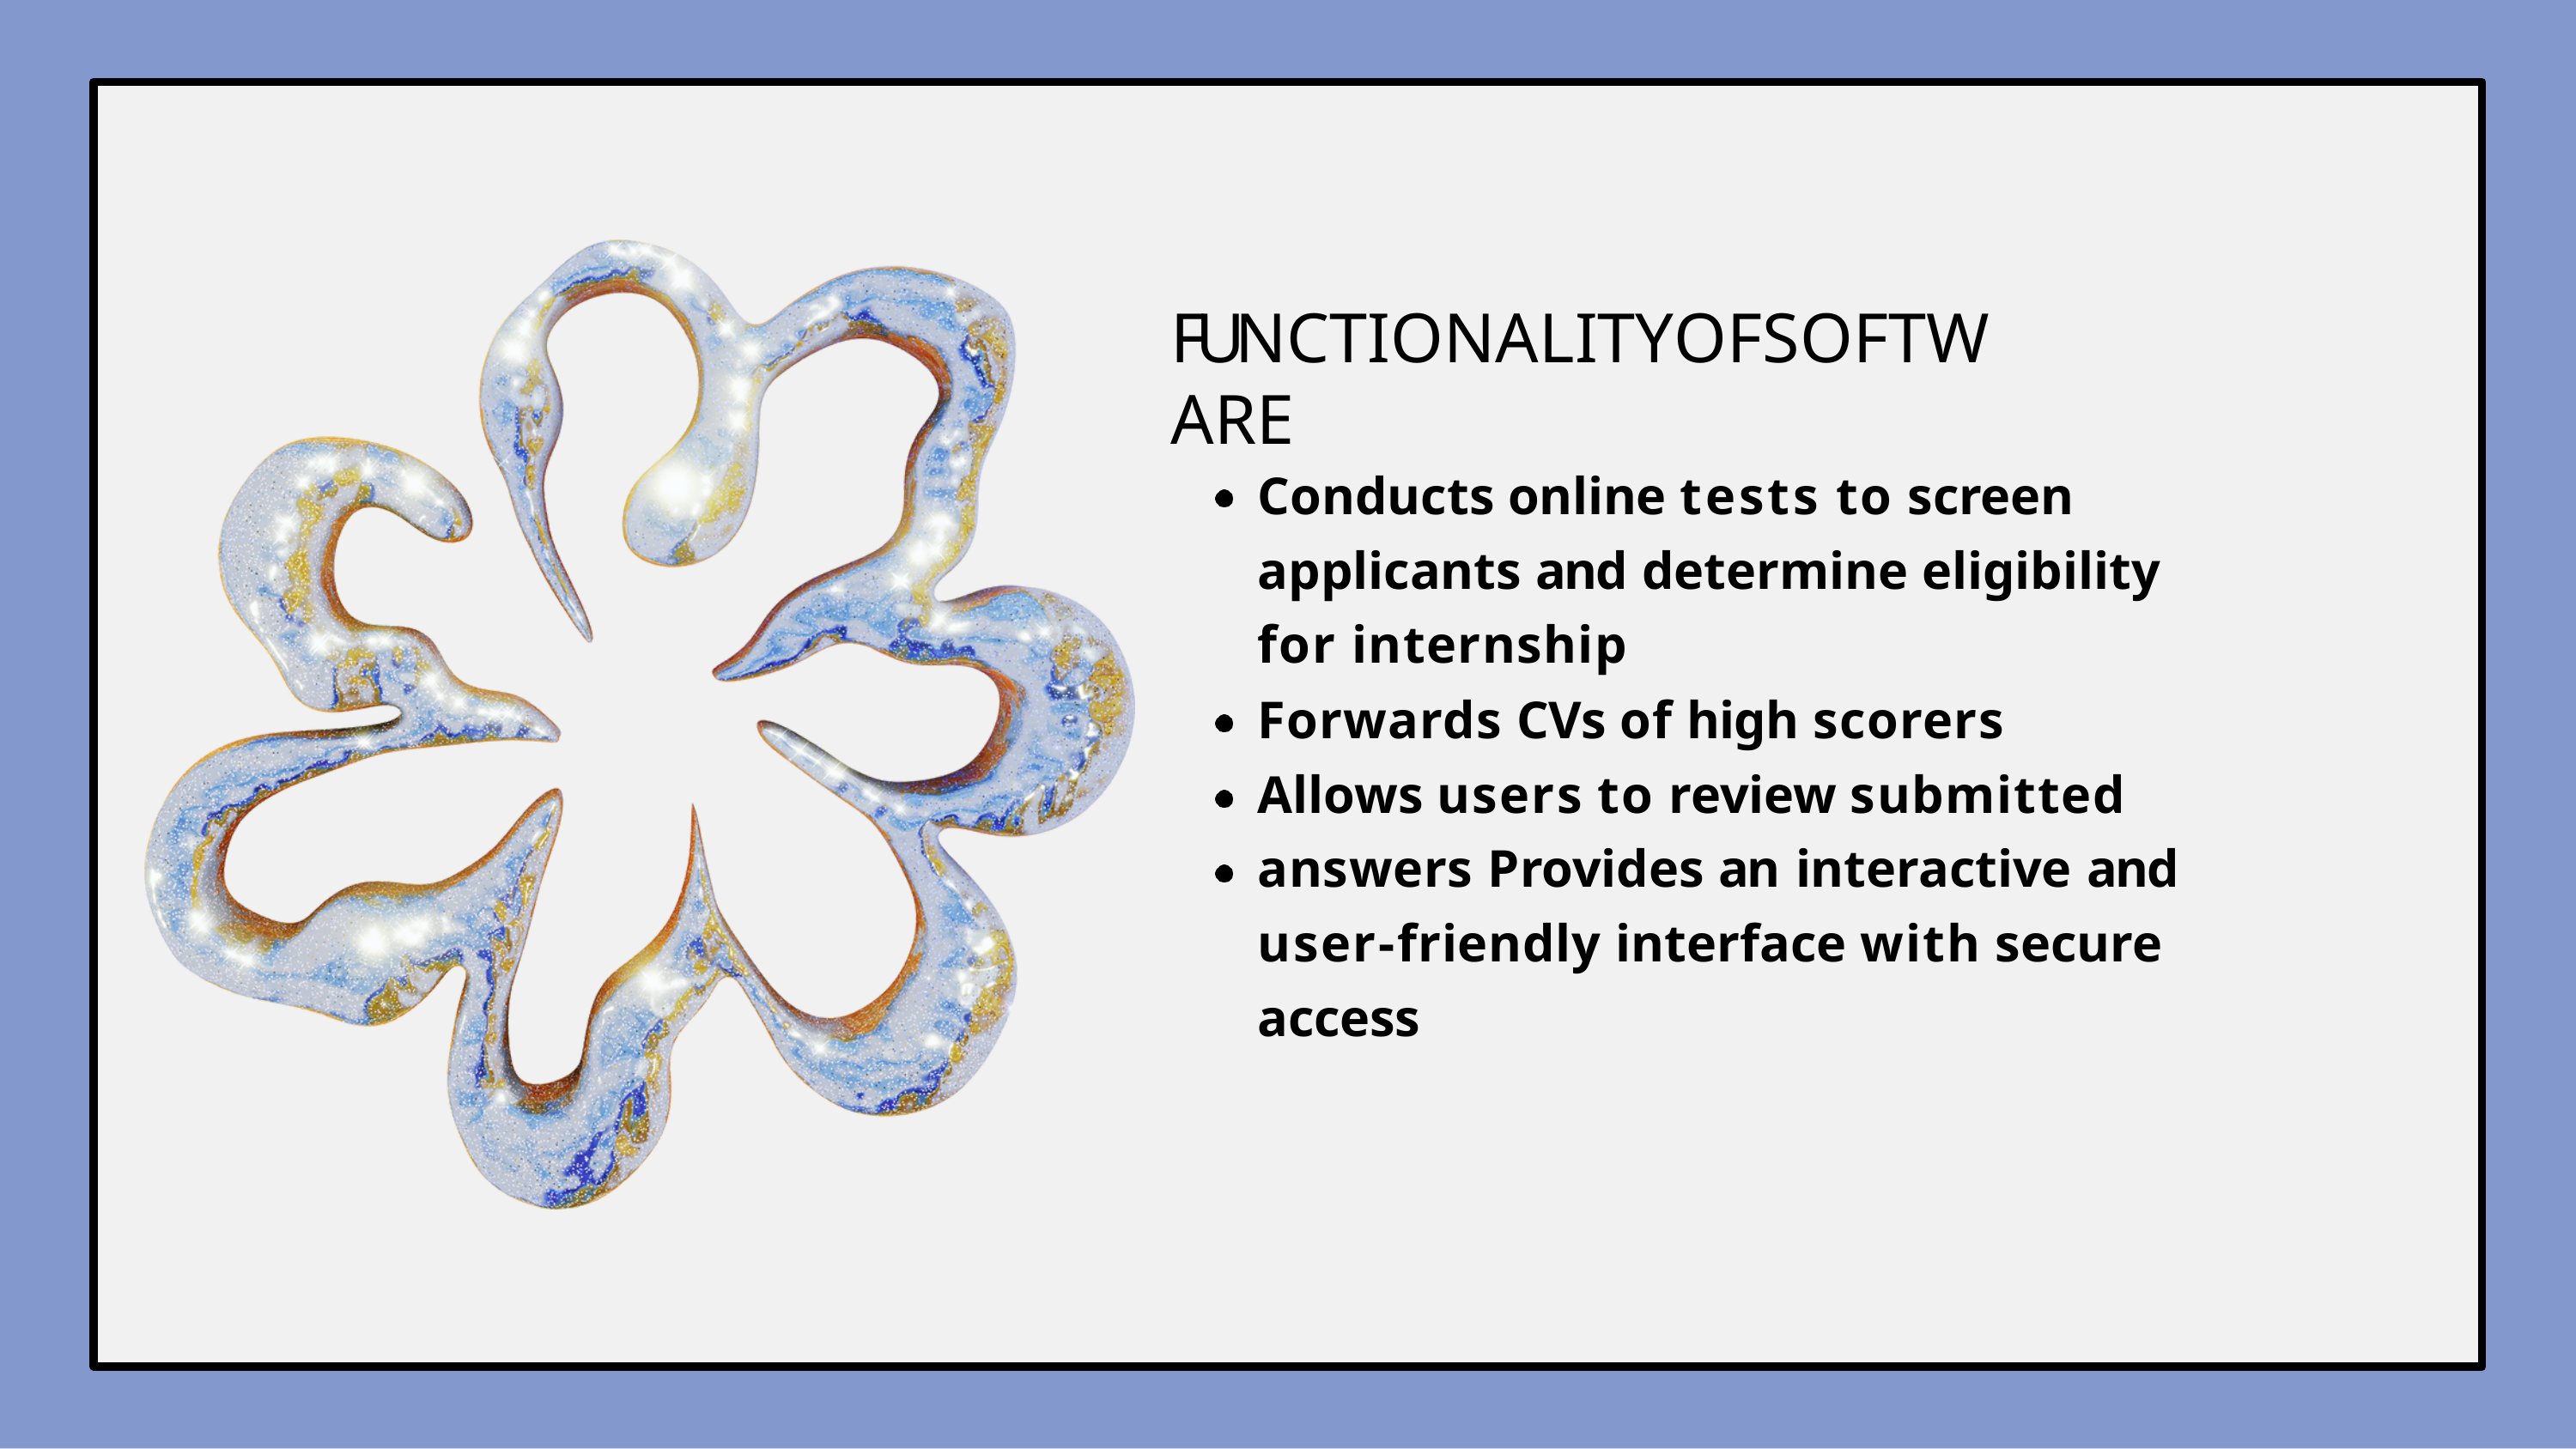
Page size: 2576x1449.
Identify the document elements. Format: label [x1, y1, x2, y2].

text_box [89, 77, 2487, 1371]
